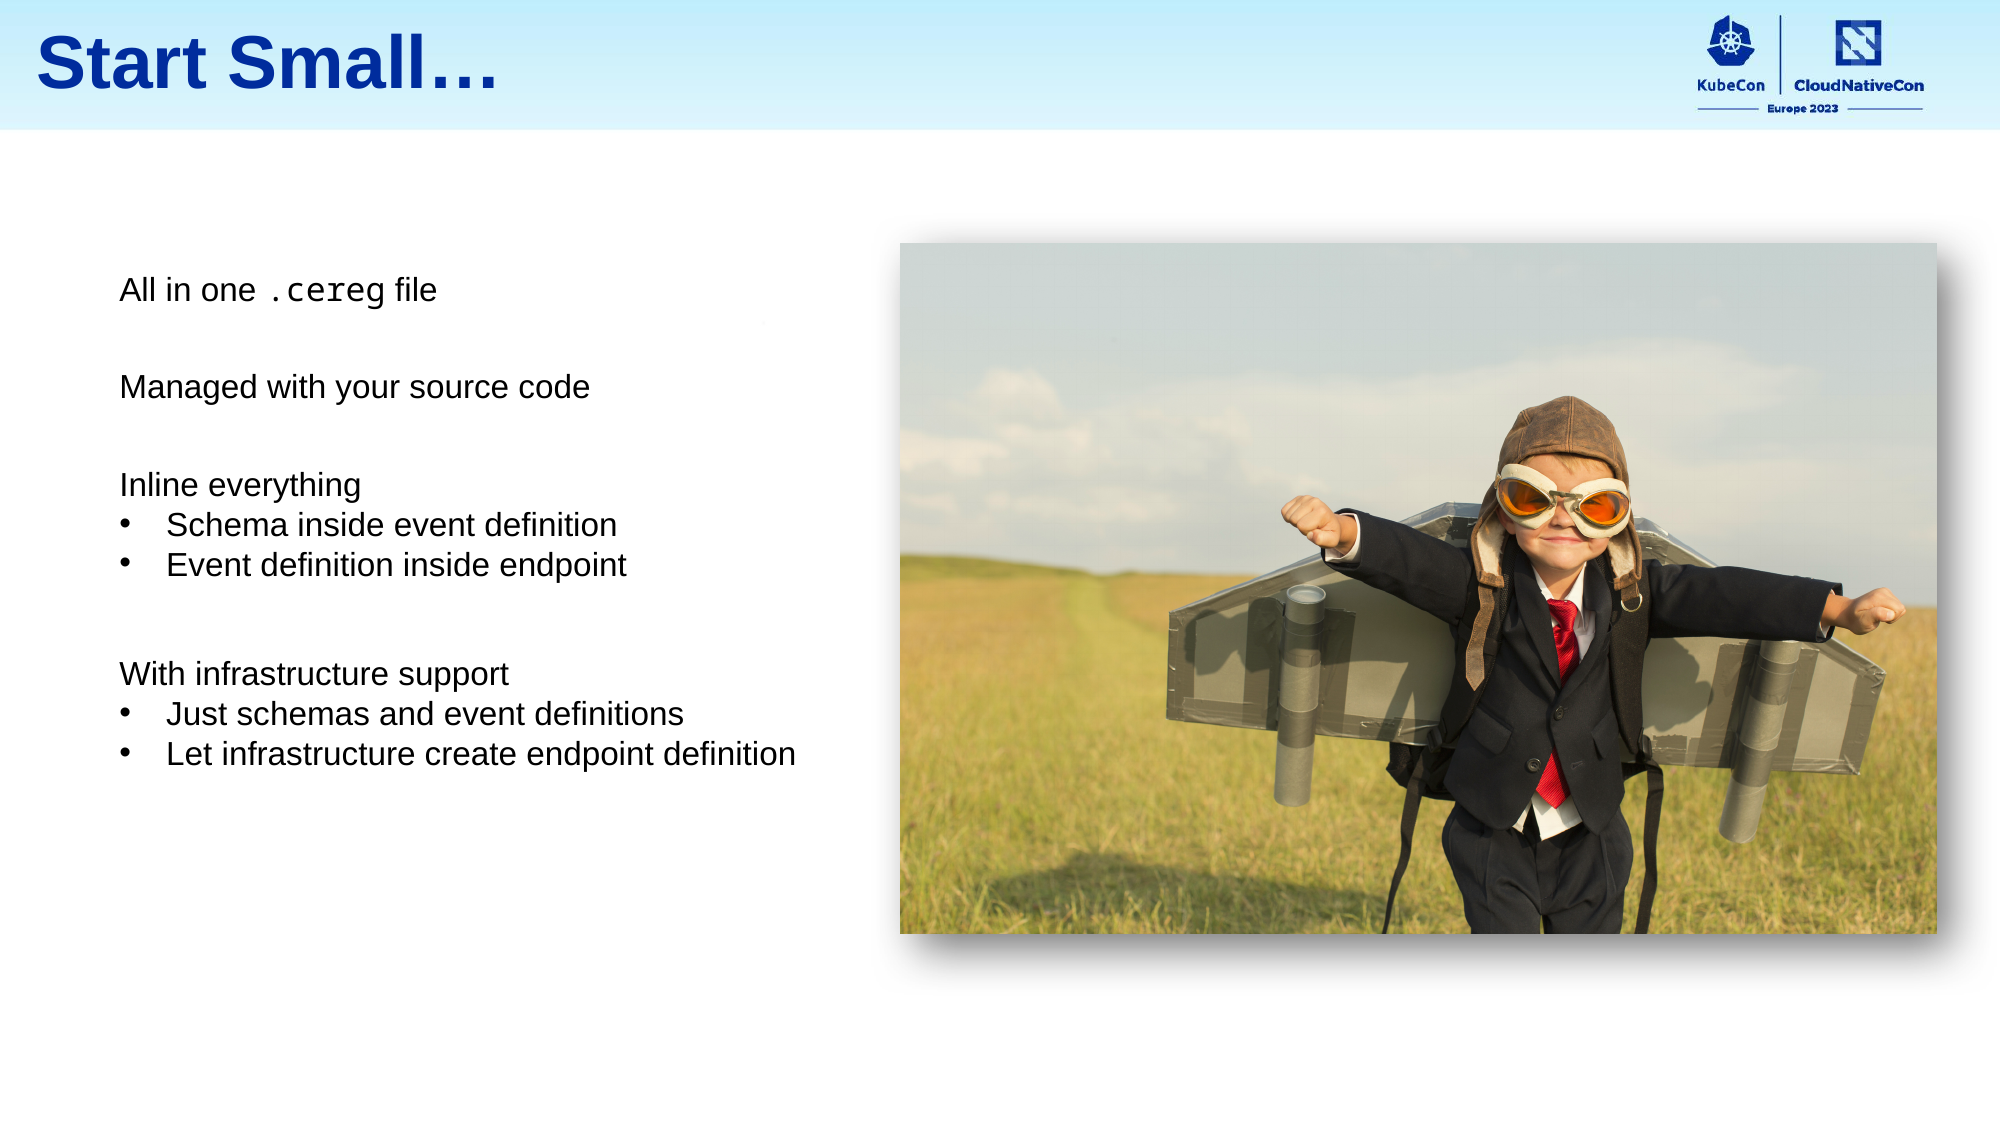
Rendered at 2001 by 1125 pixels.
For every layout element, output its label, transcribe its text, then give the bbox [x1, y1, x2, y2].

text_box Start Small… [21, 0, 1747, 130]
picture [0, 0, 2000, 1125]
text_box All in one .cereg file Managed with your source code Inline everything Schema inside event definition Event definition inside endpoint With infrastructure support Just schemas and event definitions Let infrastructure create endpoint definition [104, 240, 817, 820]
